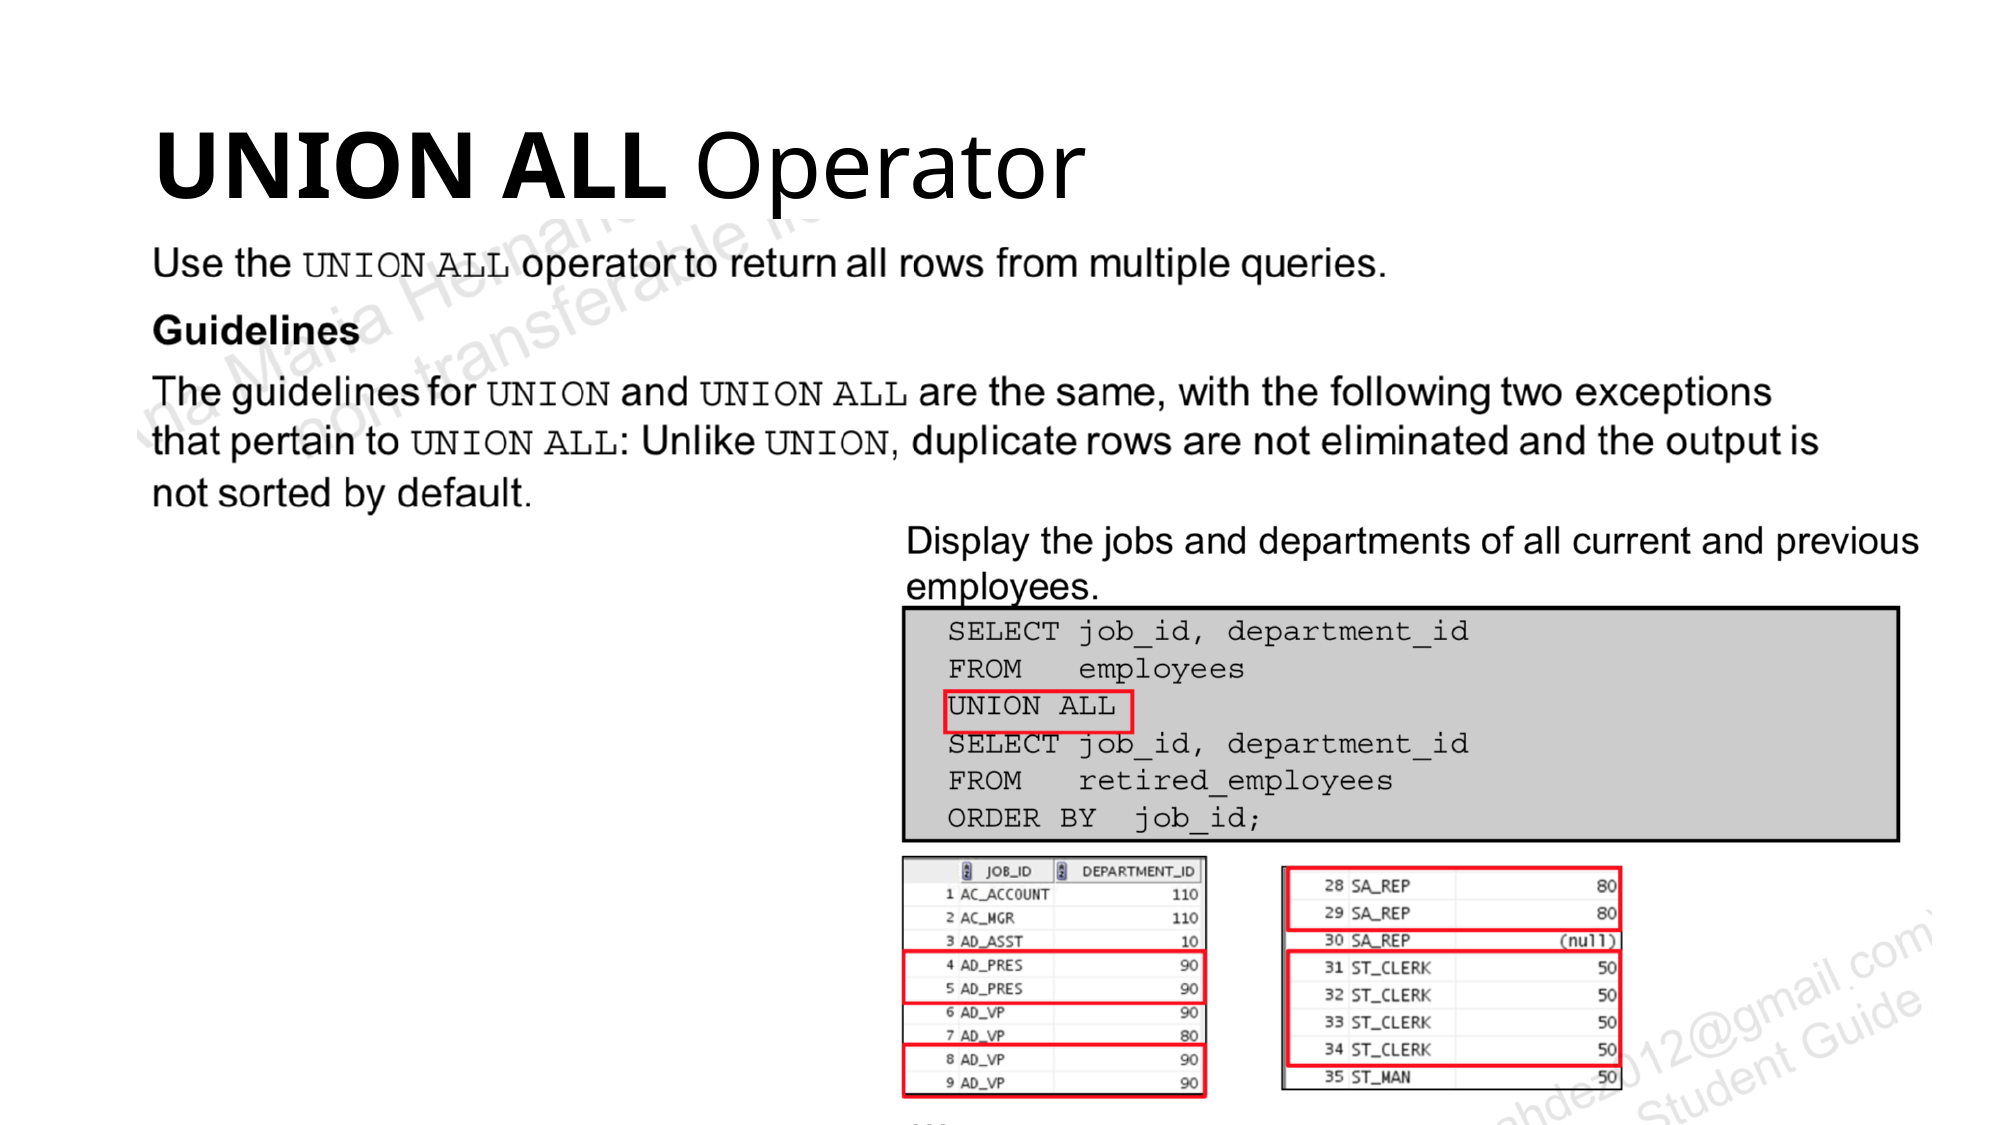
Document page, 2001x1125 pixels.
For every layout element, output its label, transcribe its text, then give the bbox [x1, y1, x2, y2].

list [137, 219, 1863, 563]
picture [895, 516, 1933, 1125]
title UNION ALL Operator [137, 59, 1863, 219]
